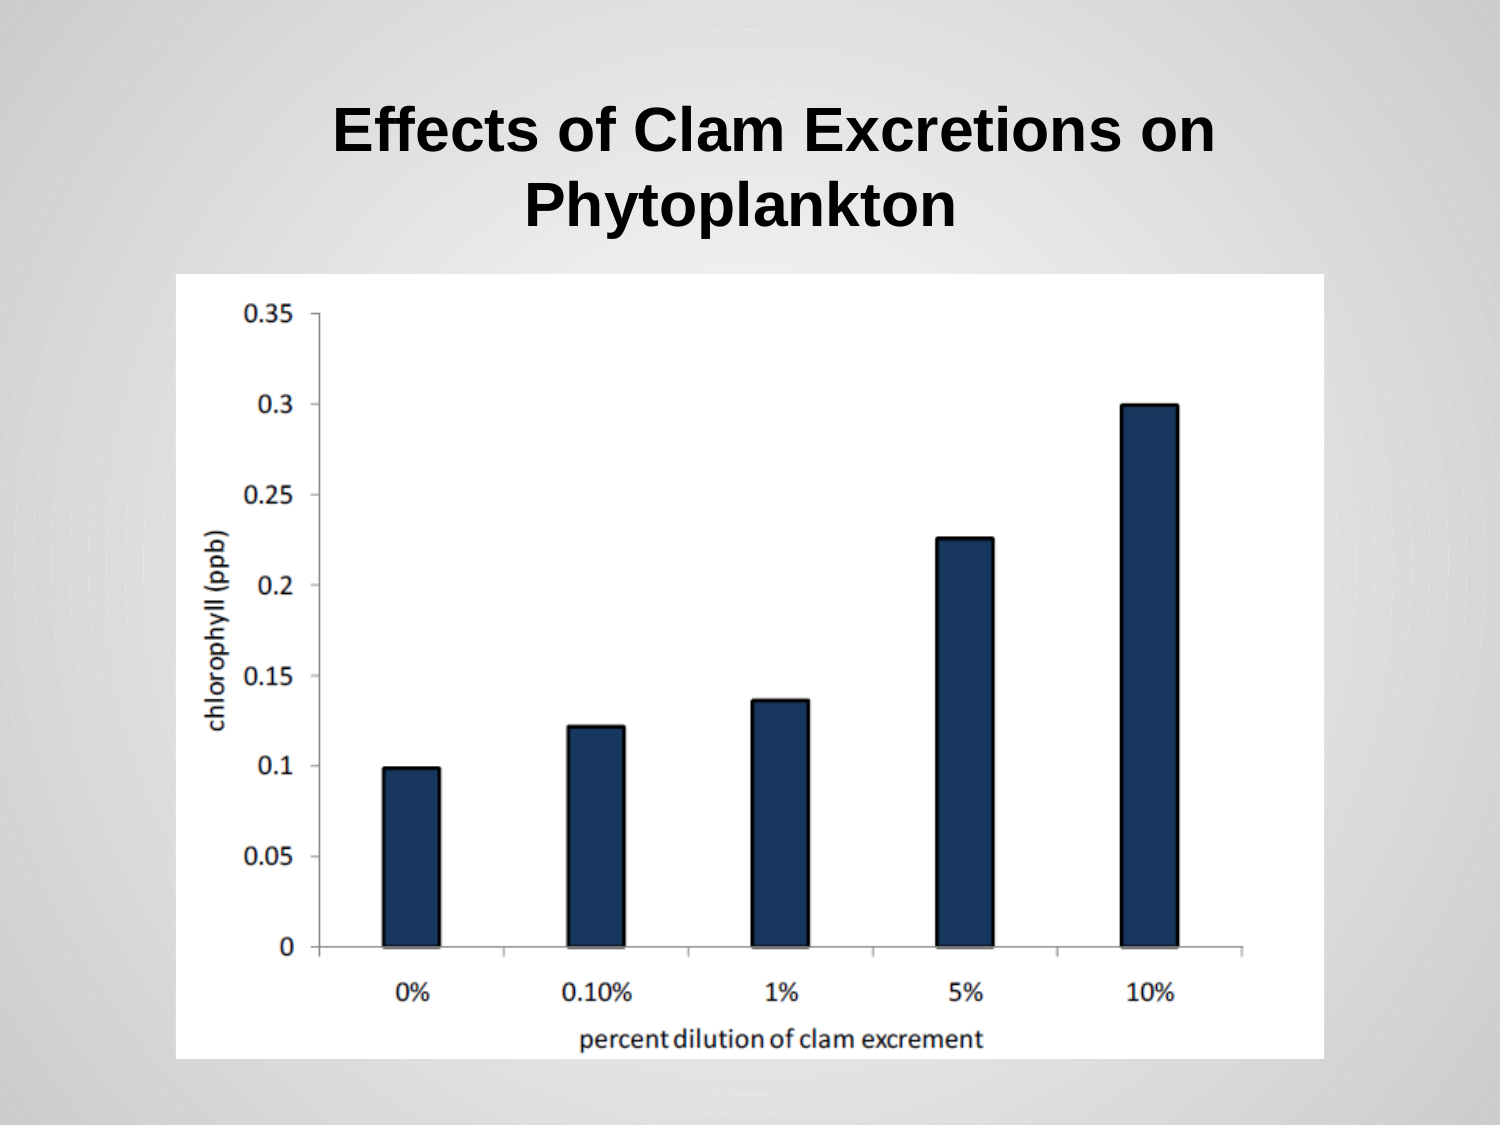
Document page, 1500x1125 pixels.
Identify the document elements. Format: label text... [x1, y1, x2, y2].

title Effects of Clam Excretions on Phytoplankton [112, 35, 1388, 254]
text_box [175, 274, 1325, 1059]
